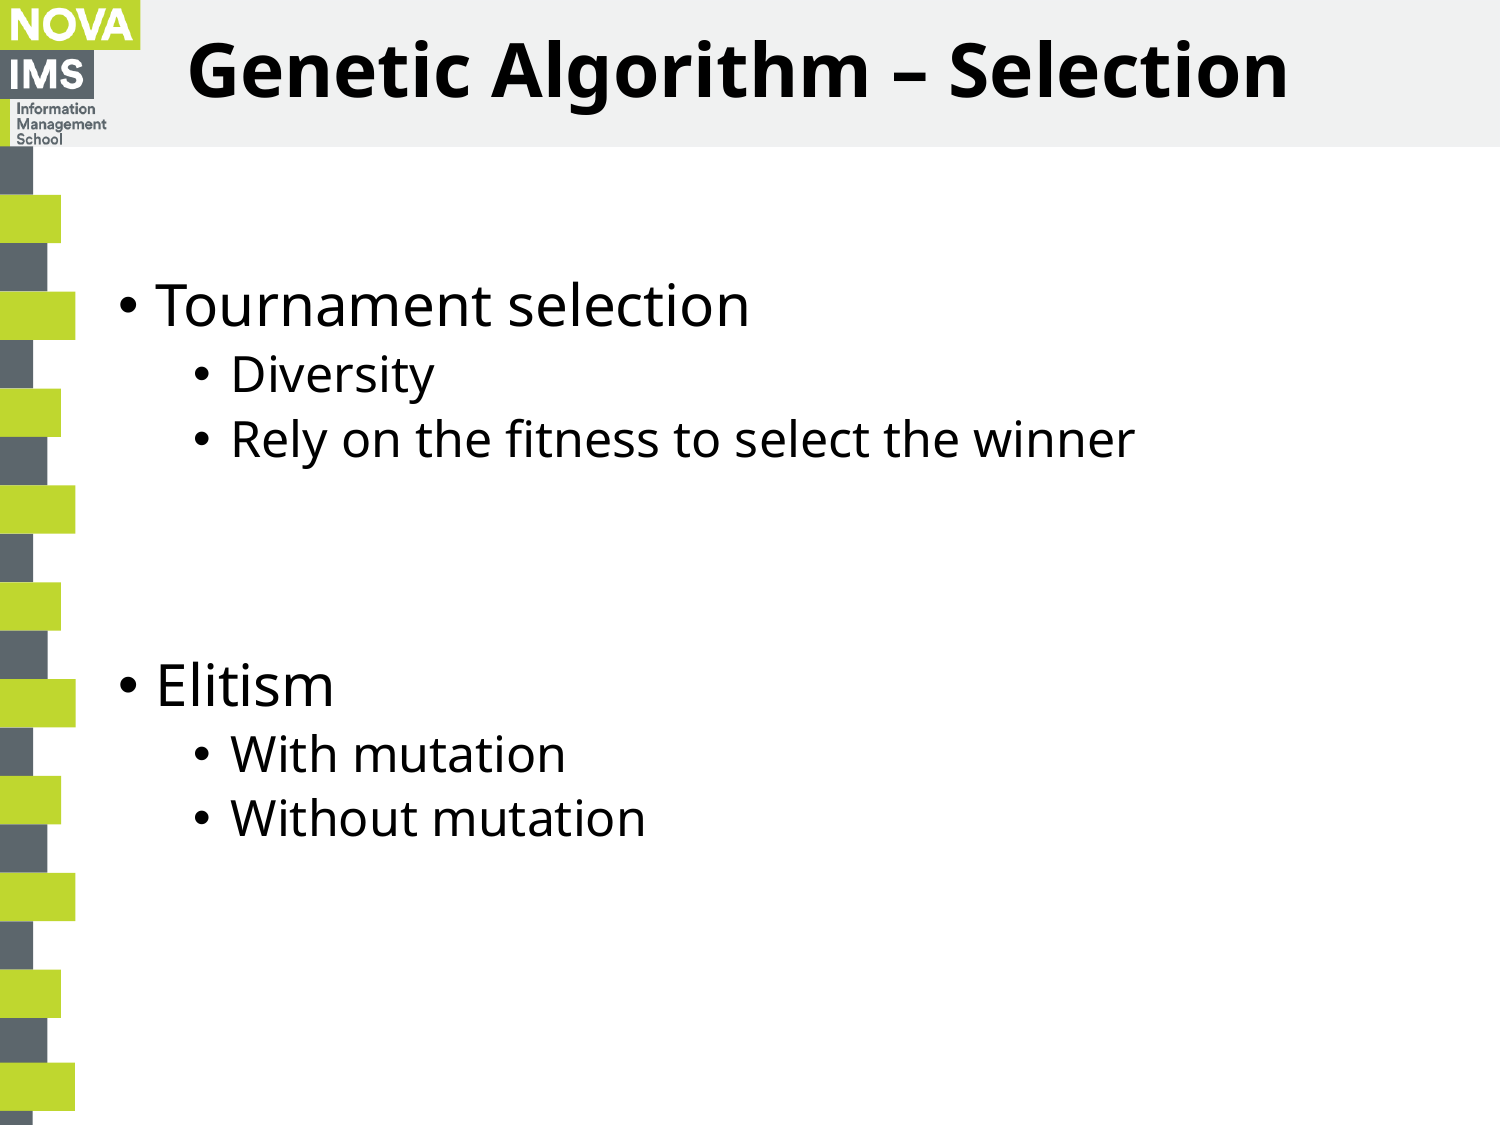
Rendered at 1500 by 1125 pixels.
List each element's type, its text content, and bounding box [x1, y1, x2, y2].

list Tournament selection Diversity Rely on the fitness to select the winner Elitism With mutation Without mutation [103, 178, 1470, 1032]
title Genetic Algorithm – Selection [171, 0, 1470, 147]
